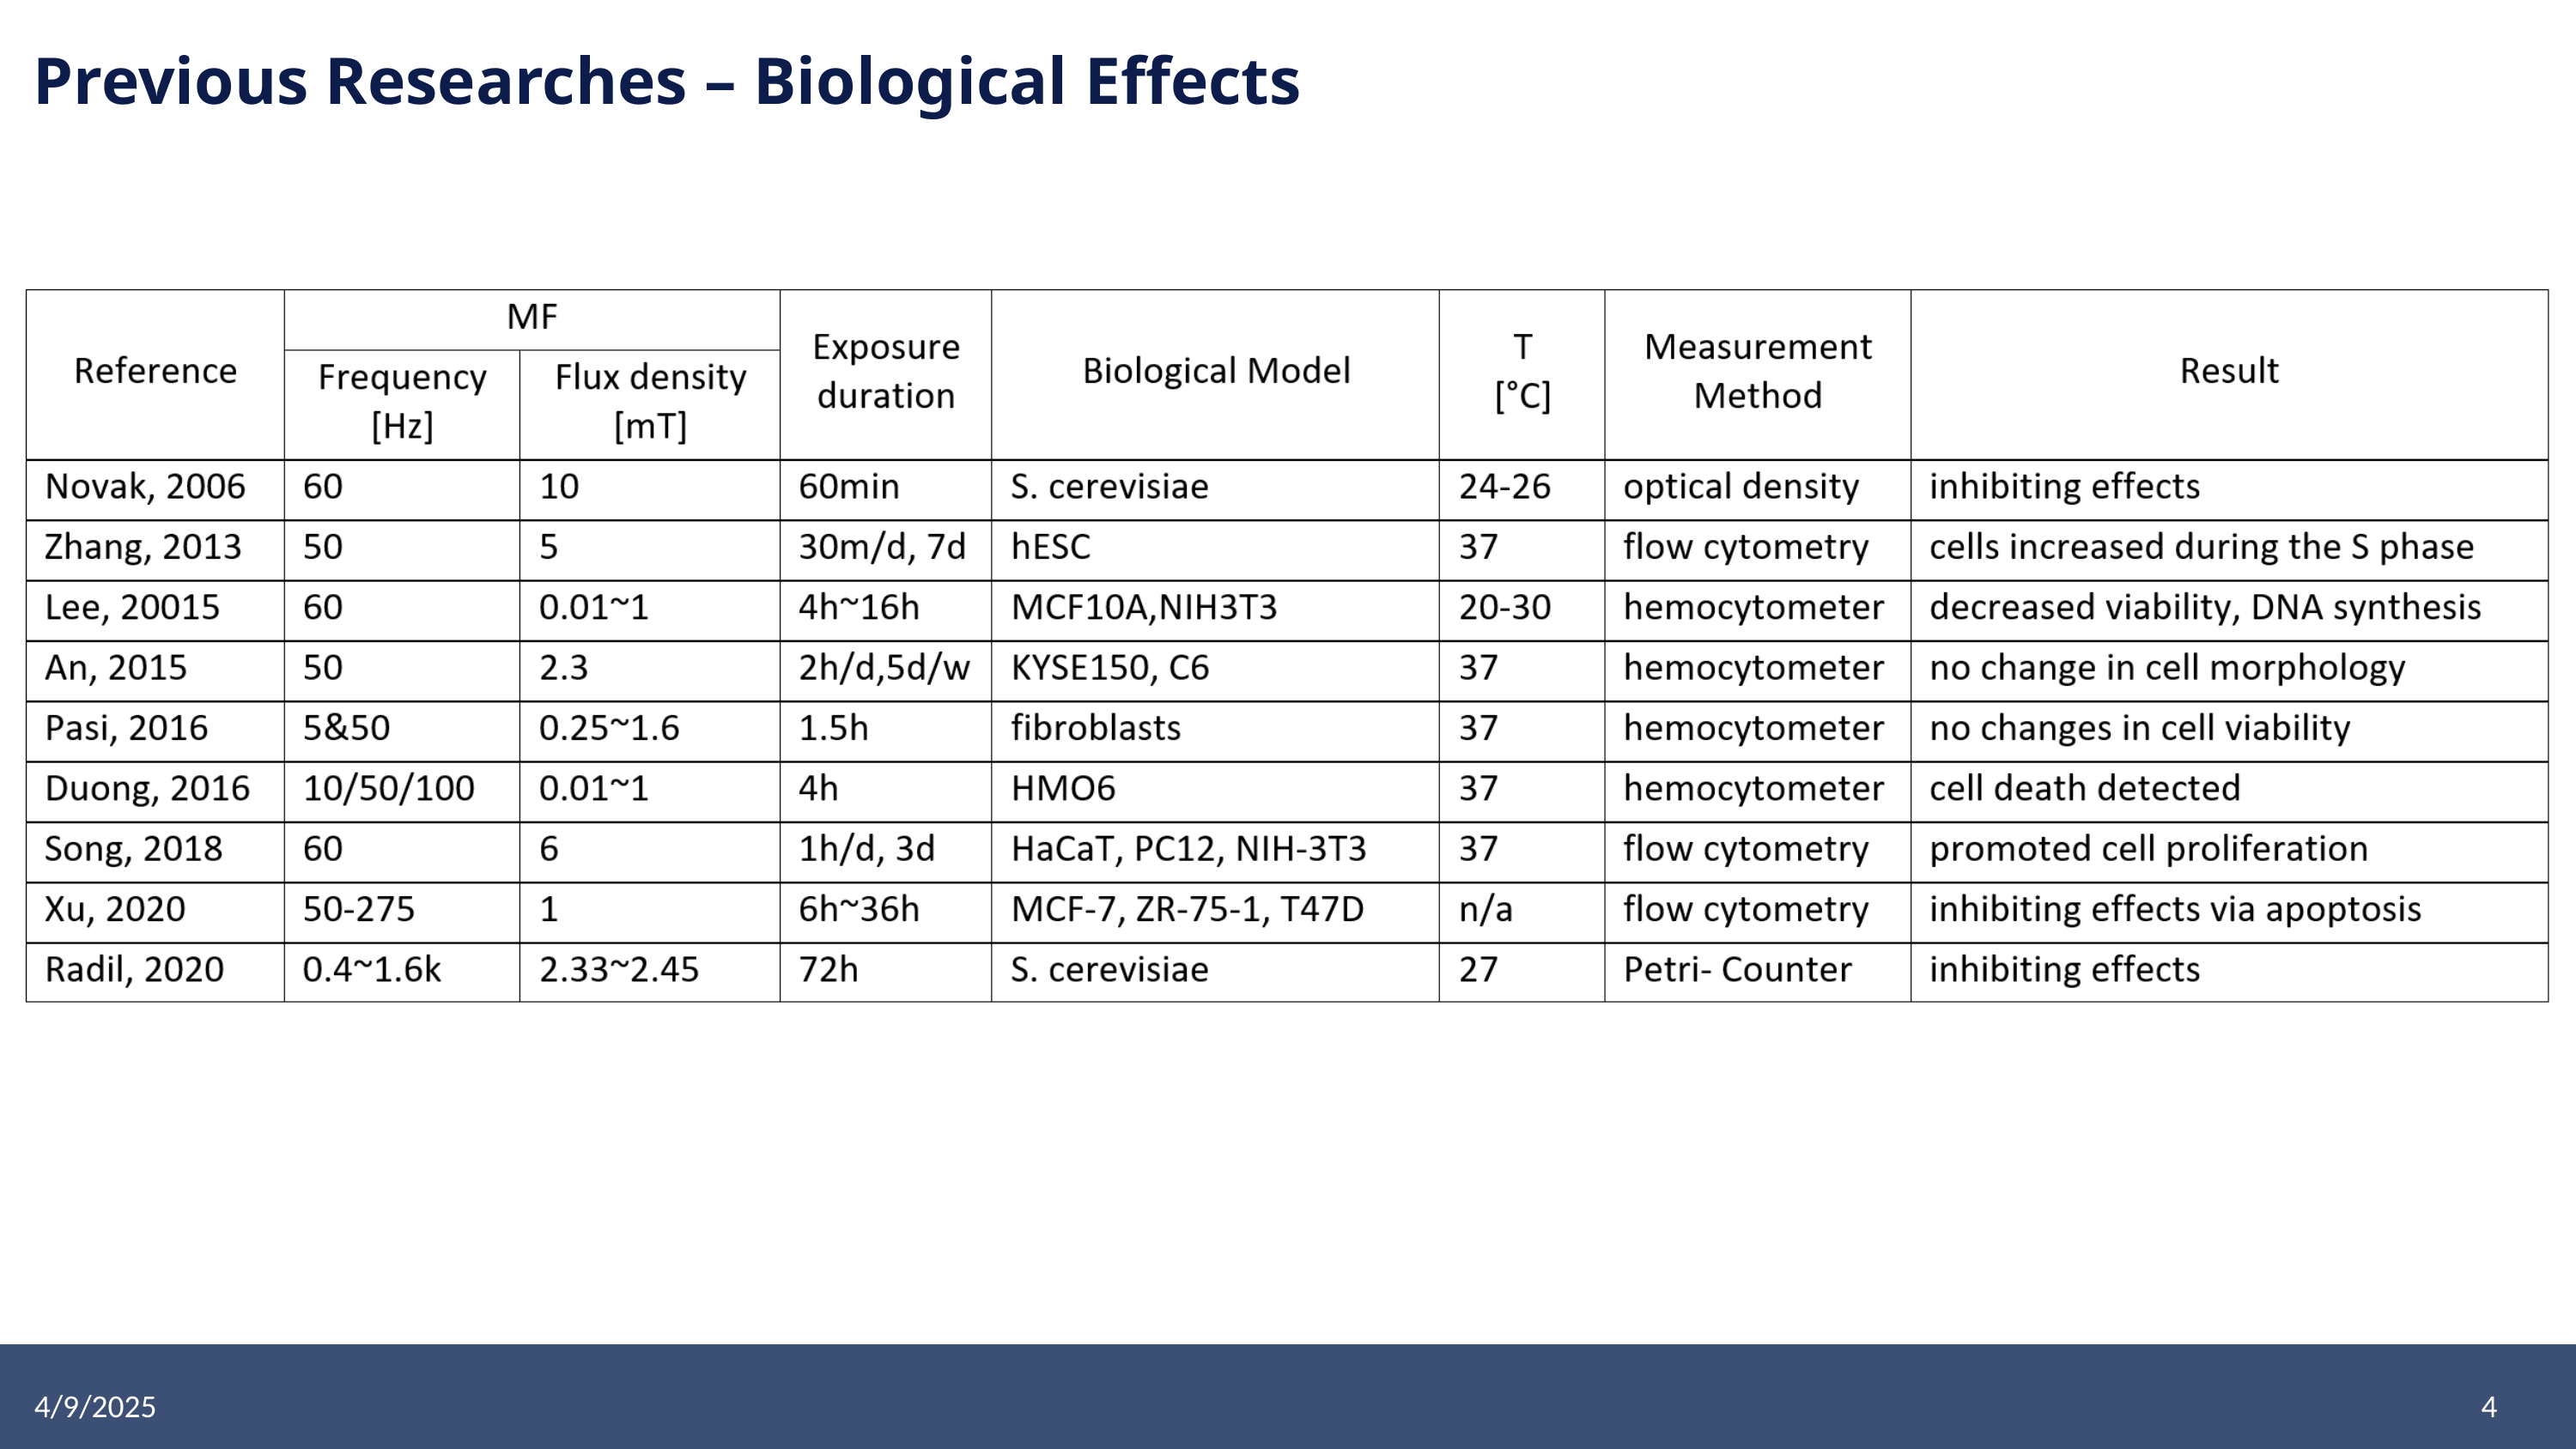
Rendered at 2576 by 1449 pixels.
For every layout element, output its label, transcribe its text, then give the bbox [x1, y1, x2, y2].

picture [21, 283, 2551, 1003]
text_box Previous Researches – Biological Effects [0, 0, 2330, 118]
